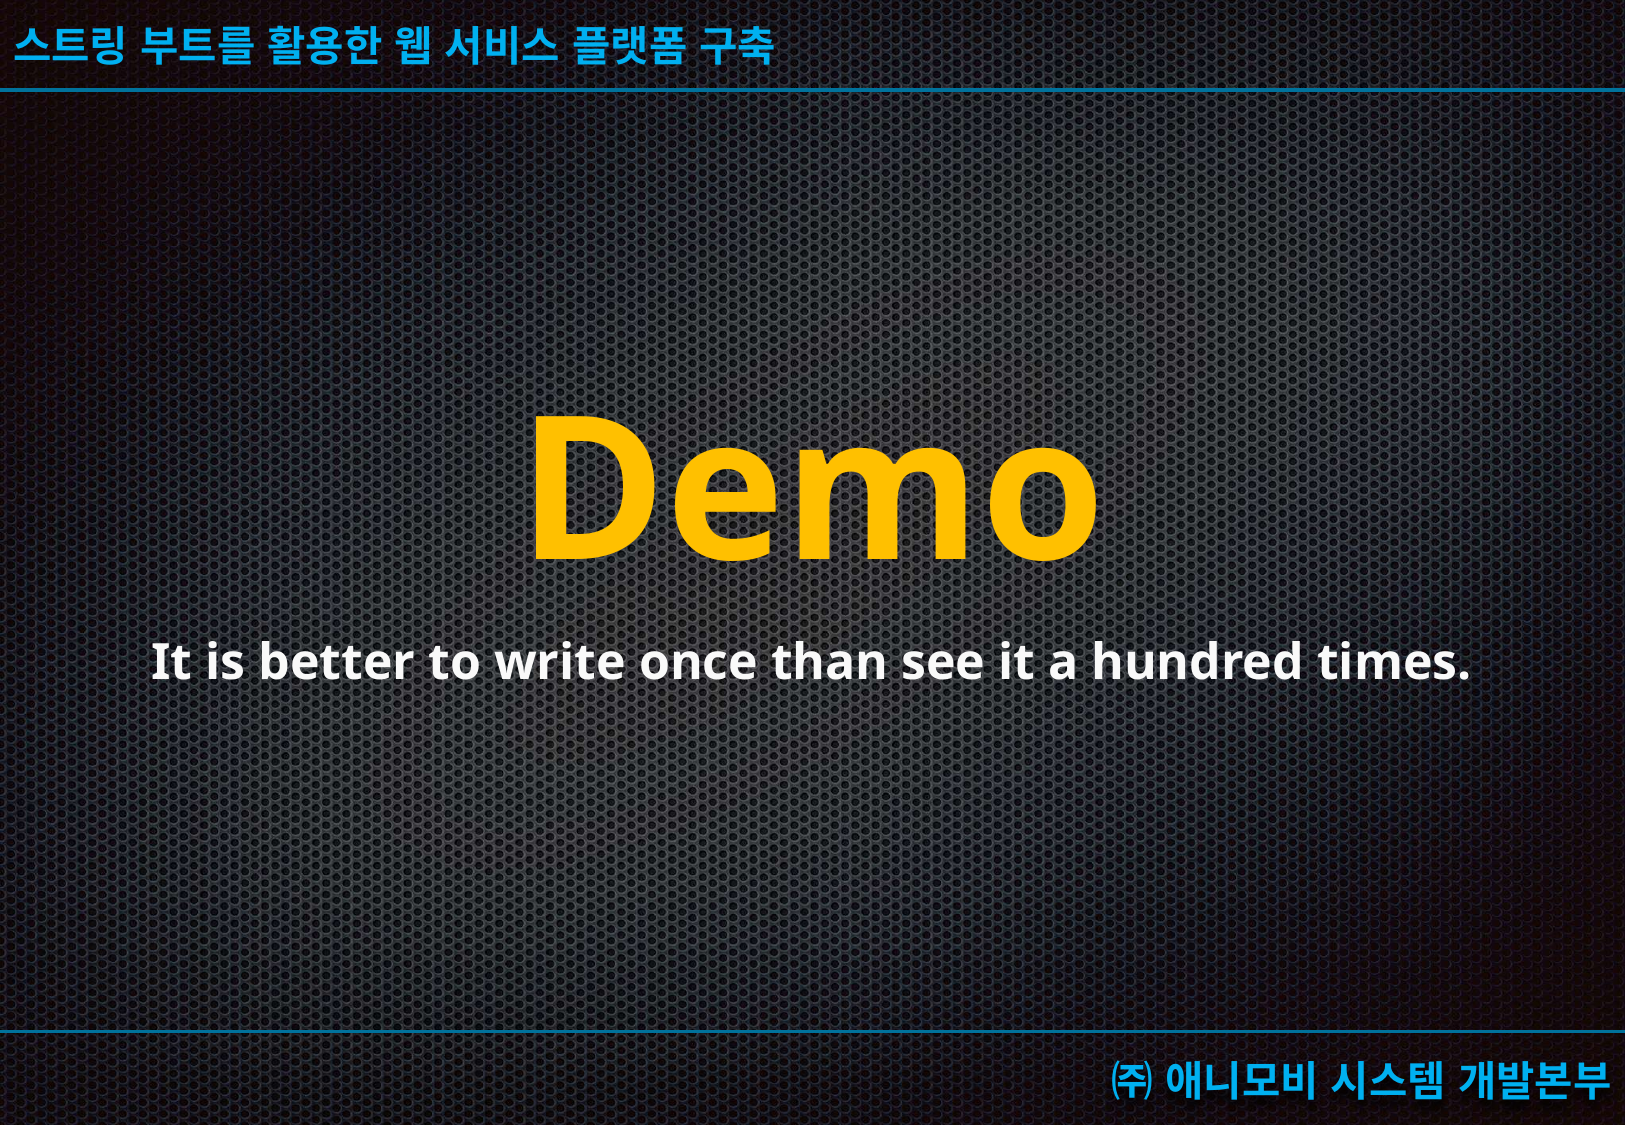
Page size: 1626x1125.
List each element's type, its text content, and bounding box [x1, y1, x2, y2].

text_box Demo It is better to write once than see it a hundred times. [136, 231, 1488, 697]
picture [0, 93, 1625, 1029]
picture [0, 1034, 1625, 1125]
picture [0, 0, 1625, 87]
